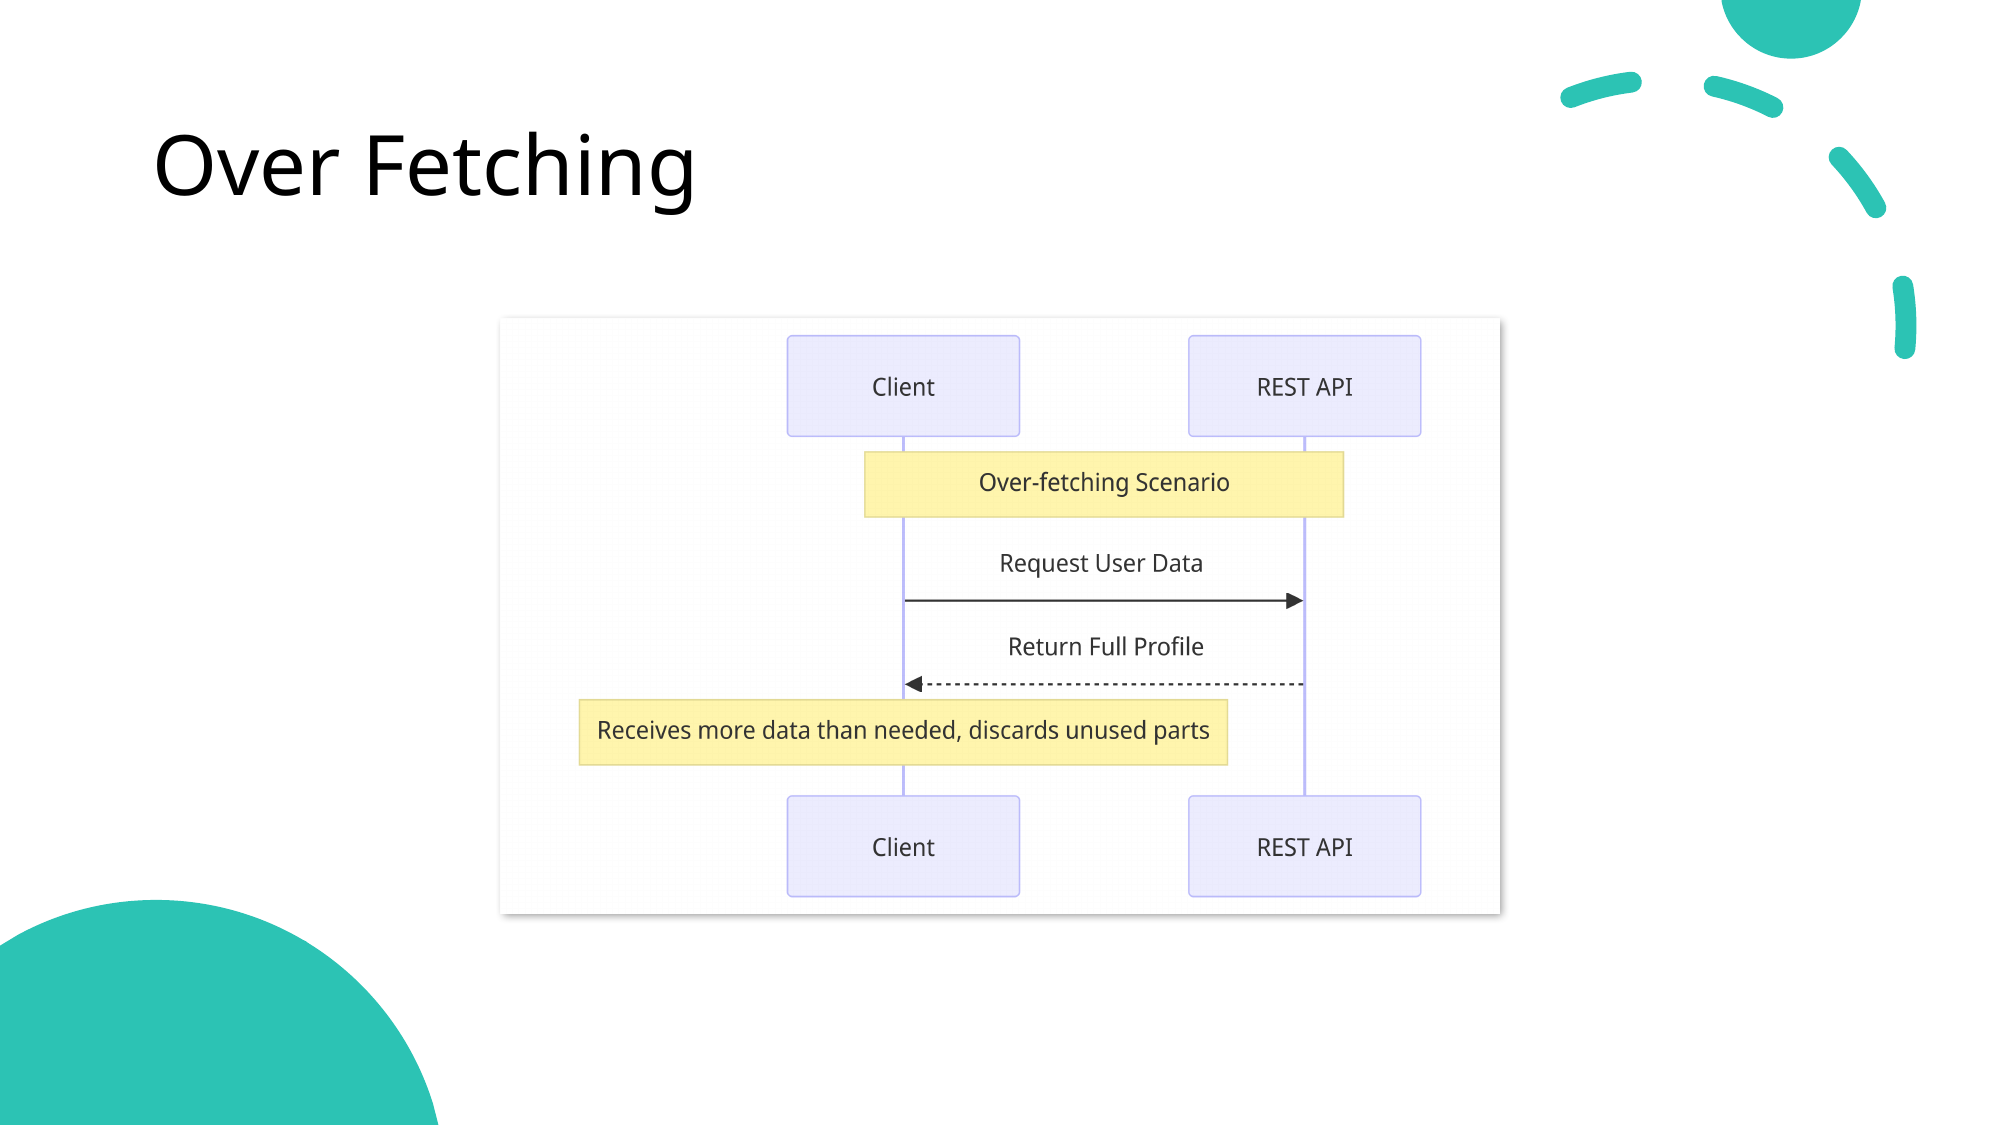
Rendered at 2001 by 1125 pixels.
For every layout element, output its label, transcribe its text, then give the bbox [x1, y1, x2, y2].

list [499, 318, 1500, 914]
title Over Fetching [137, 59, 1863, 278]
text_box [1639, 185, 1907, 350]
text_box [0, 898, 440, 1125]
